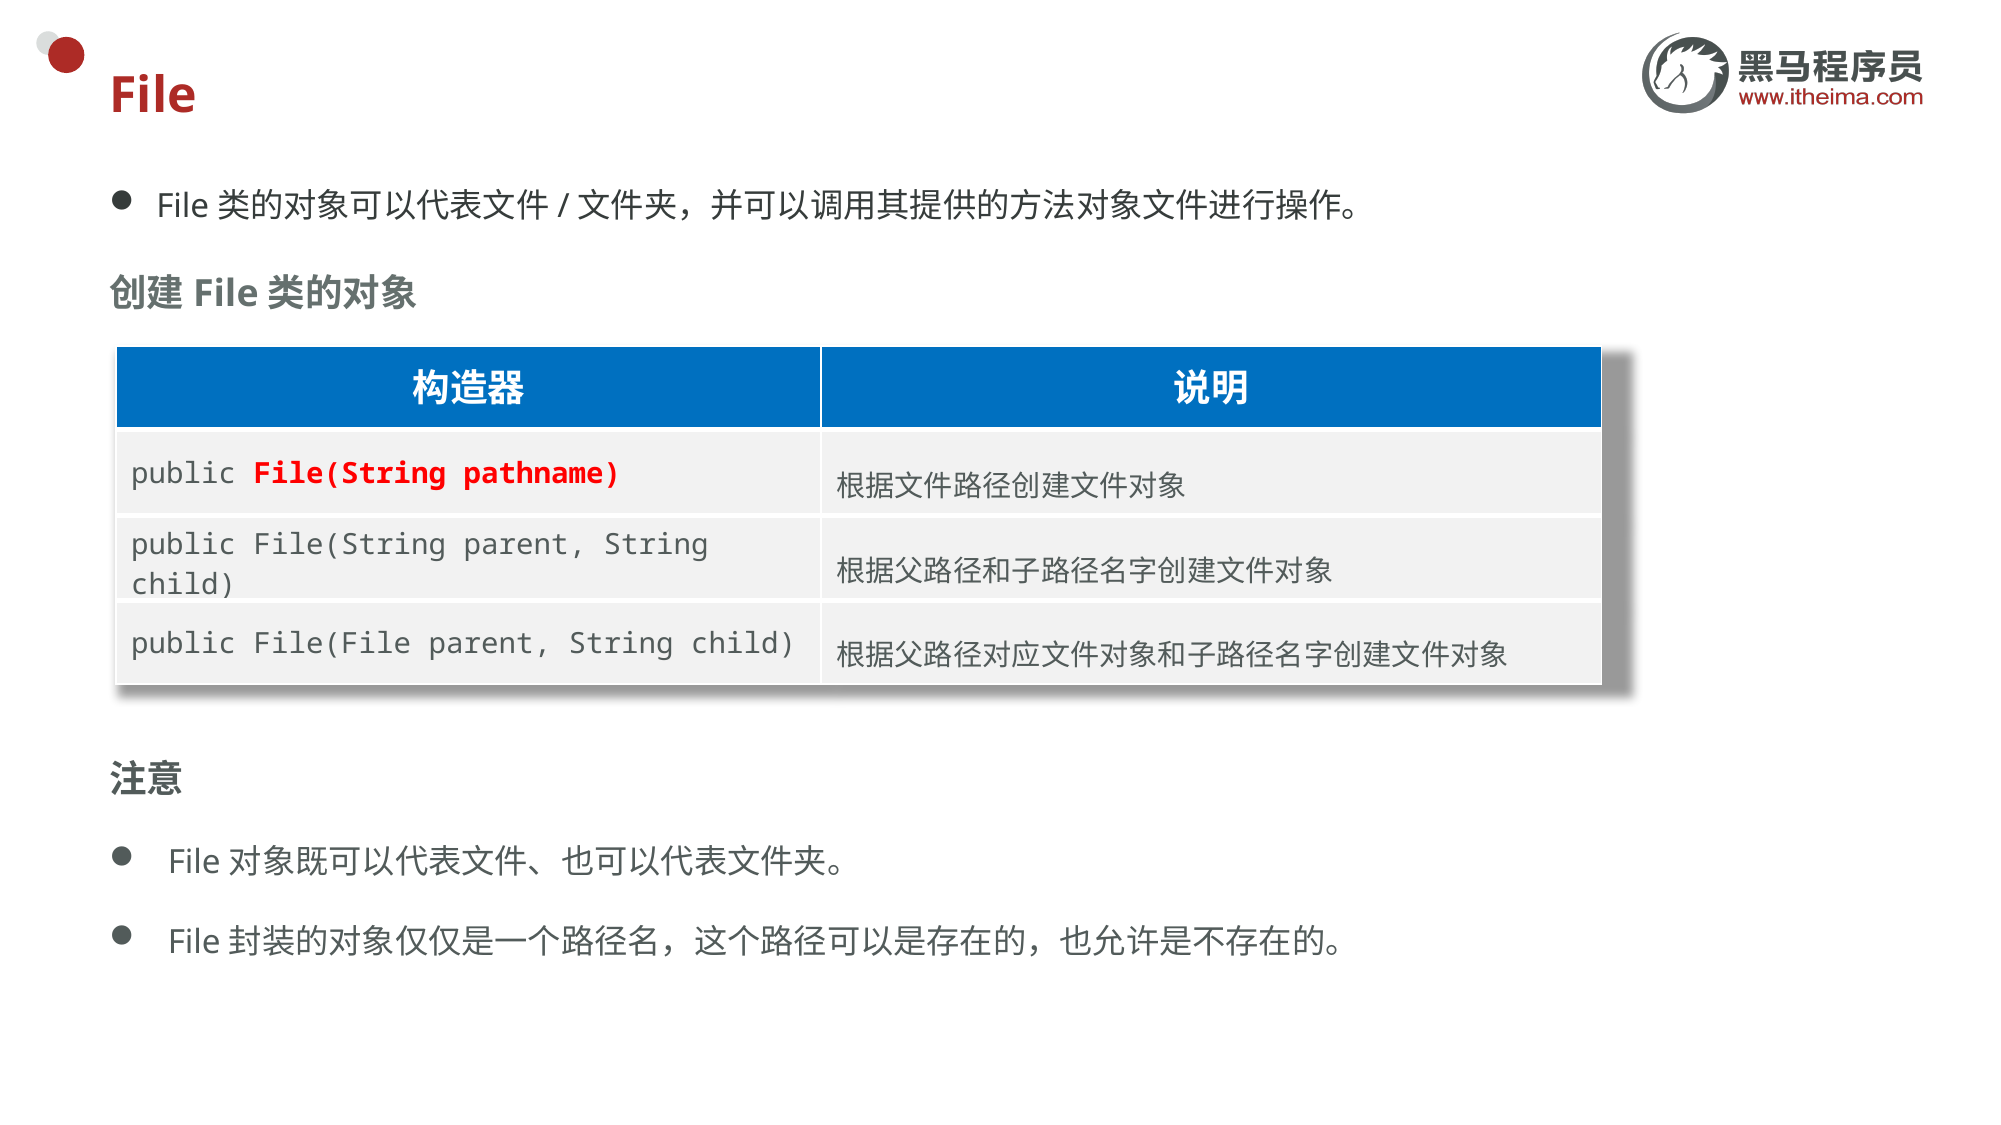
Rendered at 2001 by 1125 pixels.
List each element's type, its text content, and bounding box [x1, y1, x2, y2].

table_cell 根据父路径对应文件对象和子路径名字创建文件对象 [822, 603, 1601, 683]
text_box 创建File类的对象 [94, 235, 1648, 322]
list File类的对象可以代表文件/文件夹，并可以调用其提供的方法对象文件进行操作。 [94, 156, 1909, 235]
table_header 构造器 [117, 347, 820, 427]
table_cell public File​(File parent, String child) [117, 603, 820, 683]
title File [94, 55, 1858, 133]
table_header 说明 [822, 347, 1601, 427]
table_cell public File​(String pathname) [117, 432, 820, 513]
table_cell 根据文件路径创建文件对象 [822, 432, 1601, 513]
table_cell 根据父路径和子路径名字创建文件对象 [822, 518, 1601, 598]
text_box 注意 File对象既可以代表文件、也可以代表文件夹。 File封装的对象仅仅是一个路径名，这个路径可以是存在的，也允许是不存在的。 [94, 703, 1754, 968]
table_cell public File​(String parent, String child) [117, 518, 820, 598]
picture [1633, 24, 1937, 125]
